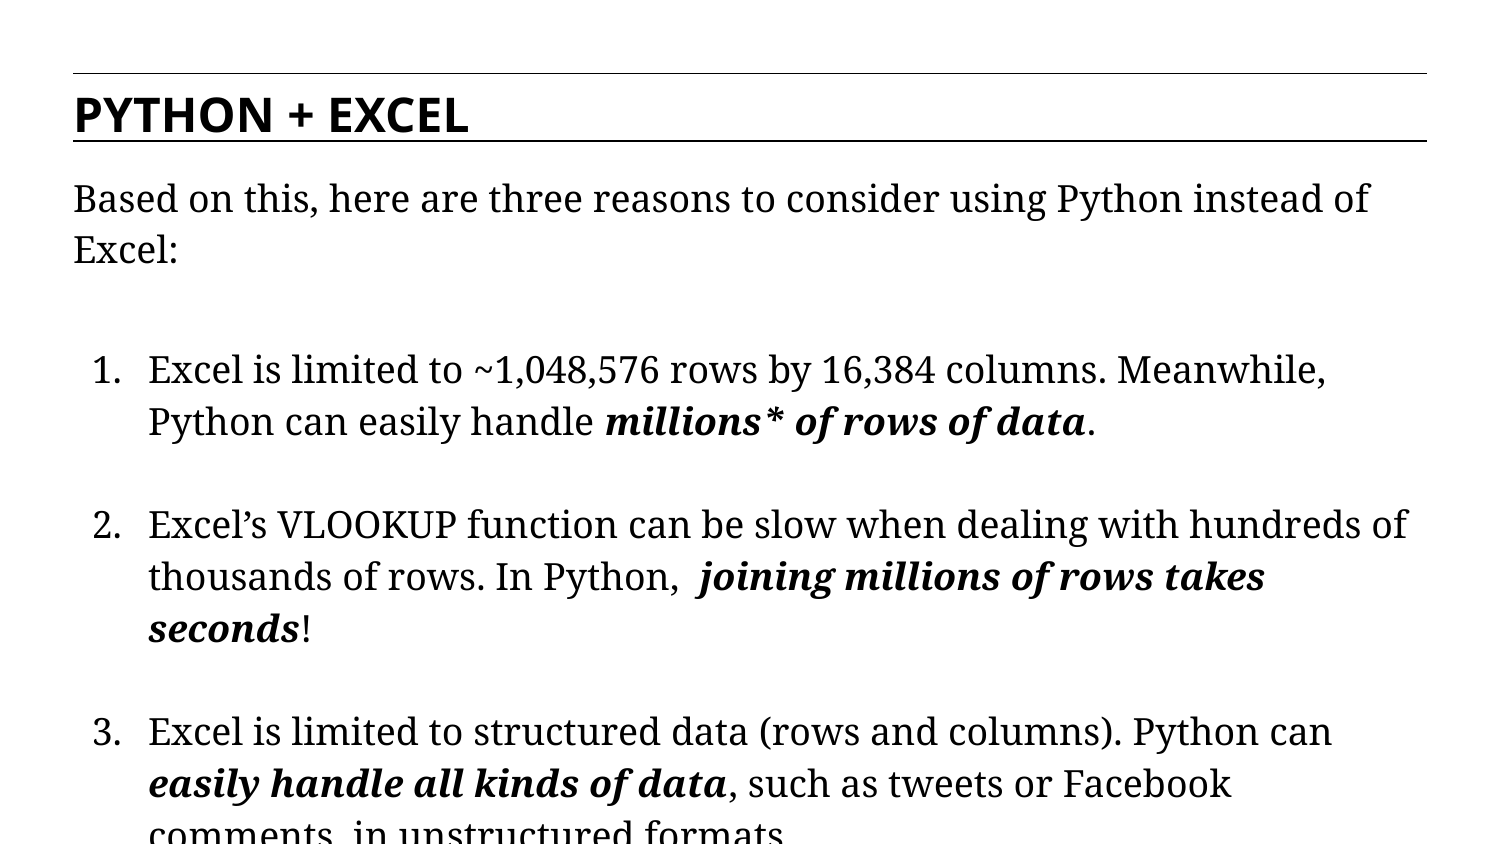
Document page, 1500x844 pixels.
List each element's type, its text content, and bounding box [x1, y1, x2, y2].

text_box PYTHON + EXCEL [73, 85, 964, 135]
list Based on this, here are three reasons to consider using Python instead of Excel: Excel is limited to ~1,048,576 rows by 16,384 columns. Meanwhile, Python can easily handle millions* of rows of data. Excel’s VLOOKUP function can be slow when dealing with hundreds of thousands of rows. In Python, joining millions of rows takes seconds! Excel is limited to structured data (rows and columns). Python can easily handle all kinds of data, such as tweets or Facebook comments, in unstructured formats. [73, 167, 1427, 844]
